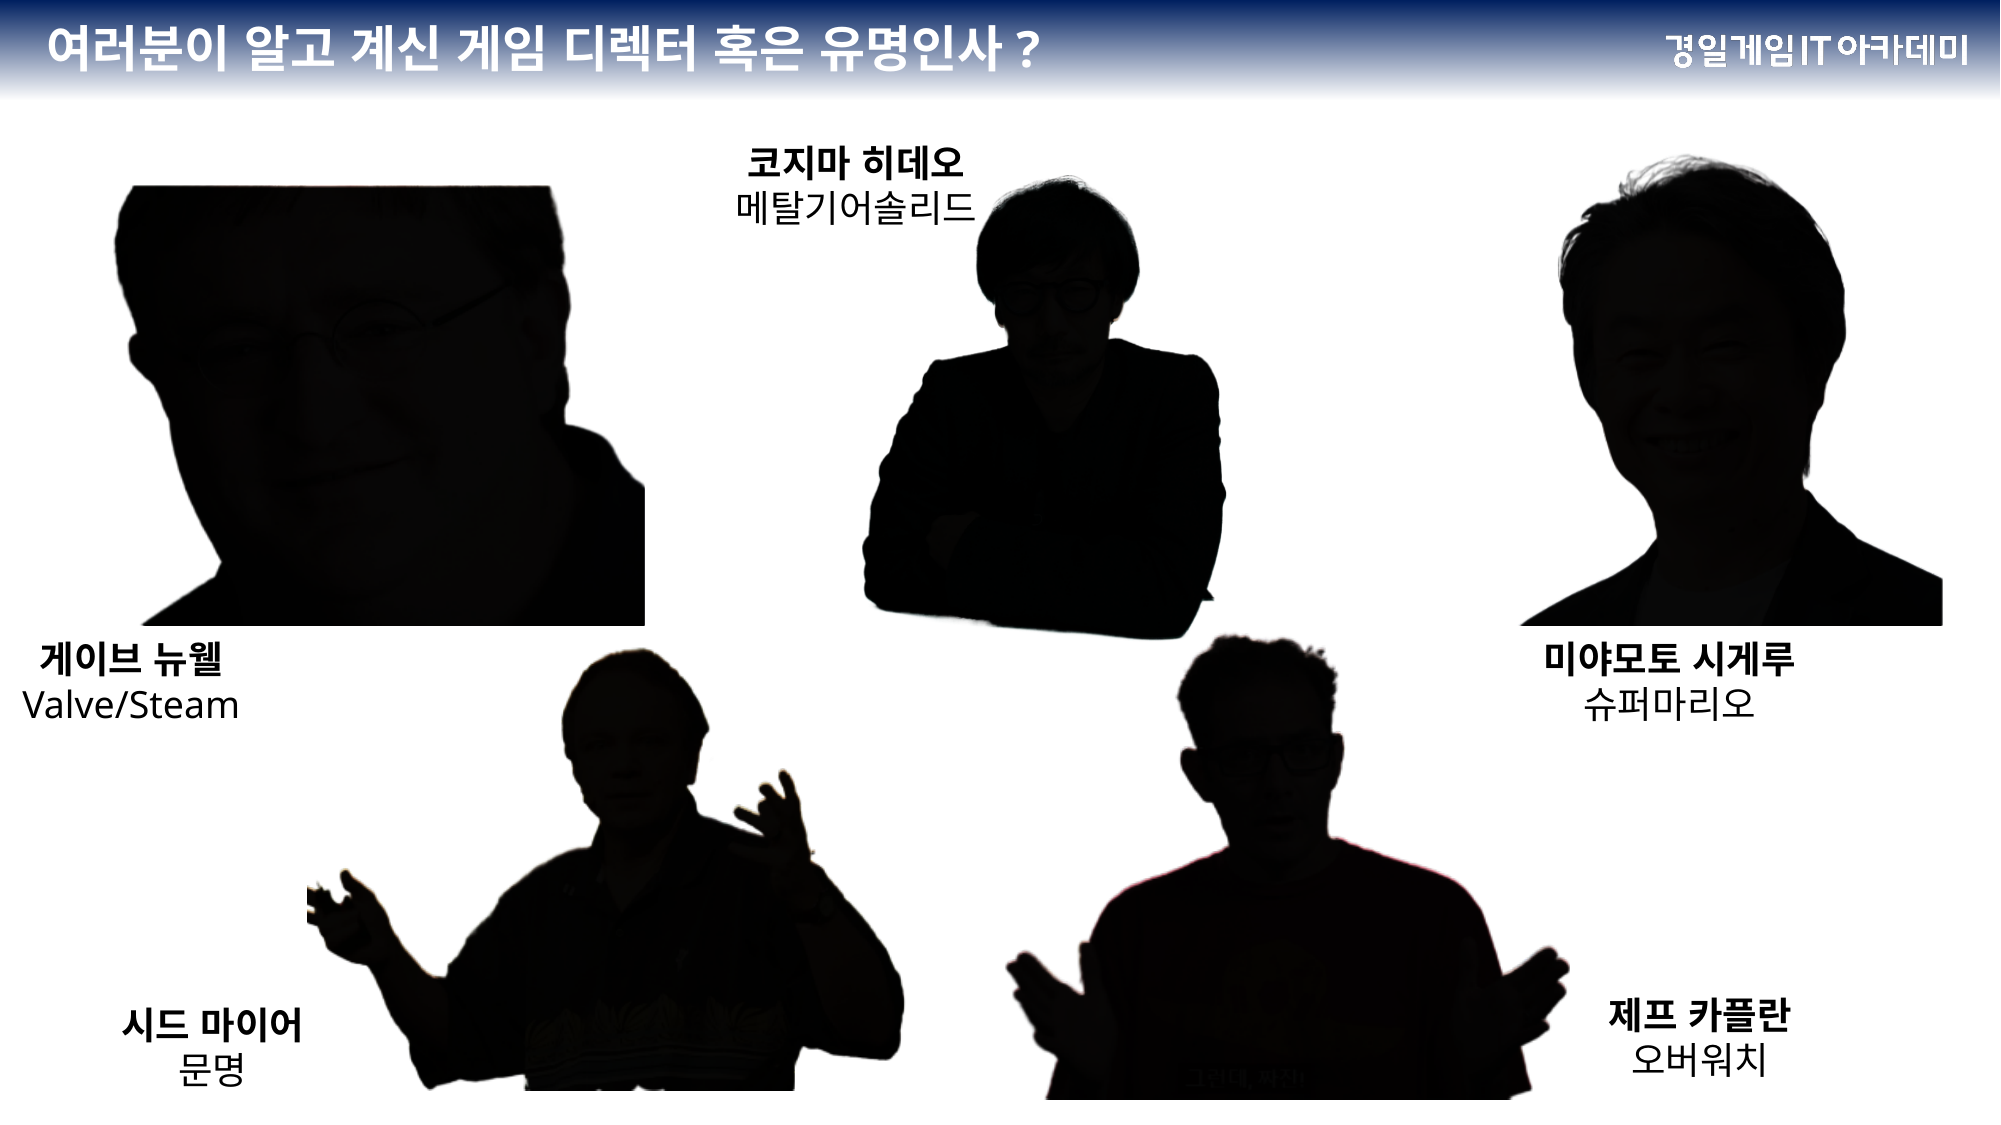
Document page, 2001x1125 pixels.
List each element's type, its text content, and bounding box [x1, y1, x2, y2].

text_box 미야모토 시게루 슈퍼마리오 [1588, 628, 1811, 734]
text_box 시드 마이어 문명 [106, 994, 320, 1100]
picture [67, 0, 1999, 1100]
text_box 코지마 히데오 메탈기어솔리드 [721, 132, 993, 238]
text_box 제프 카플란 오버워치 [1594, 984, 1807, 1090]
title 여러분이 알고 계신 게임 디렉터 혹은 유명인사? [31, 0, 1639, 103]
text_box 게이브 뉴웰 Valve/Steam [7, 628, 256, 734]
